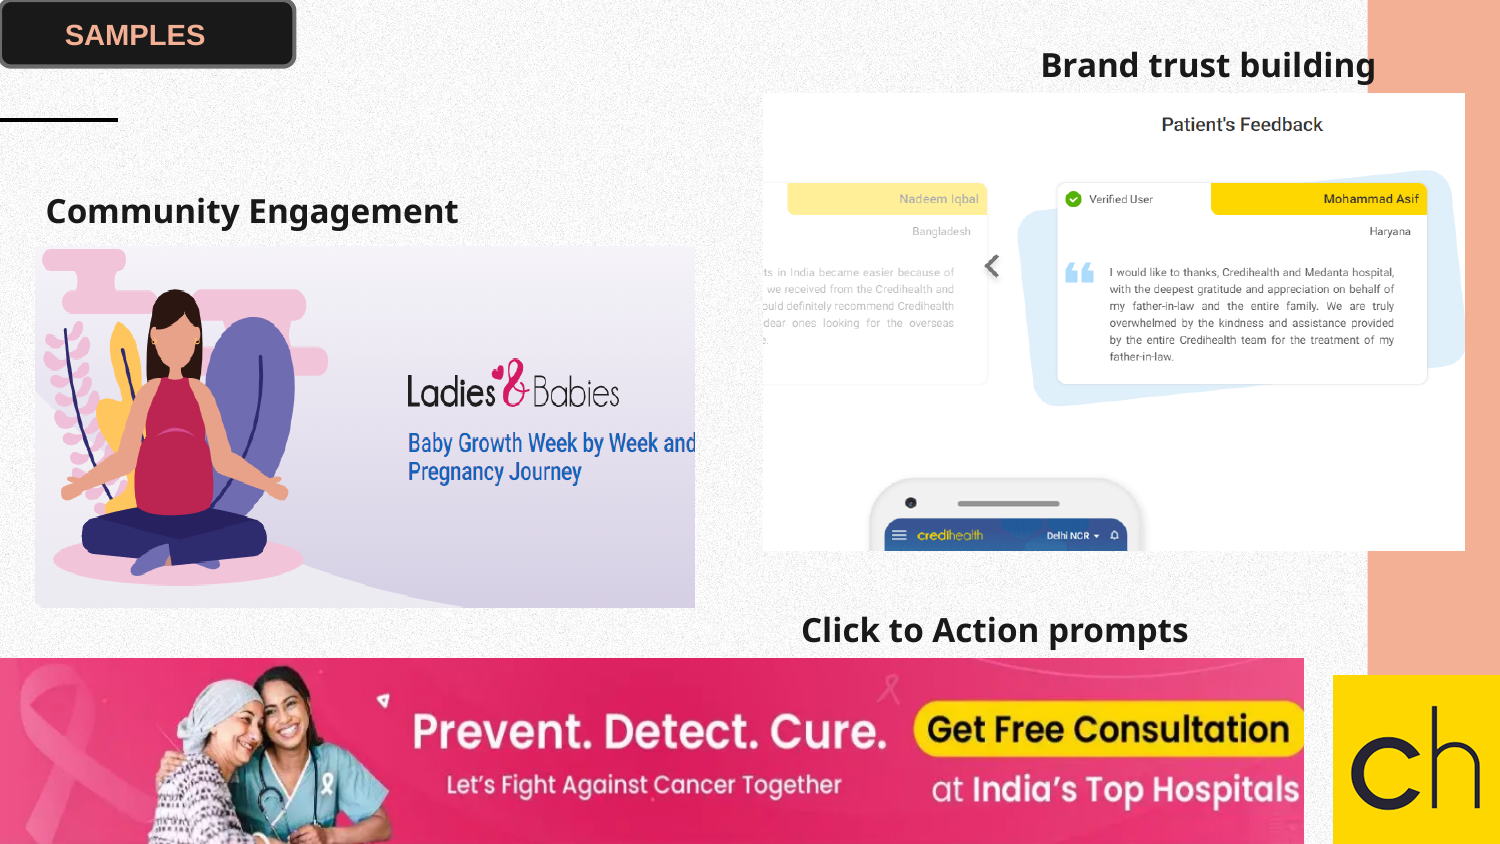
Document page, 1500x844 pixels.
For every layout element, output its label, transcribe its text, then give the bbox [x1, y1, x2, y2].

text_box [0, 0, 294, 67]
text_box SAMPLES [49, 8, 820, 59]
picture [0, 0, 1500, 844]
text_box Click to Action prompts [786, 581, 1330, 676]
title Community Engagement [30, 163, 758, 258]
text_box Brand trust building [1025, 17, 1500, 112]
